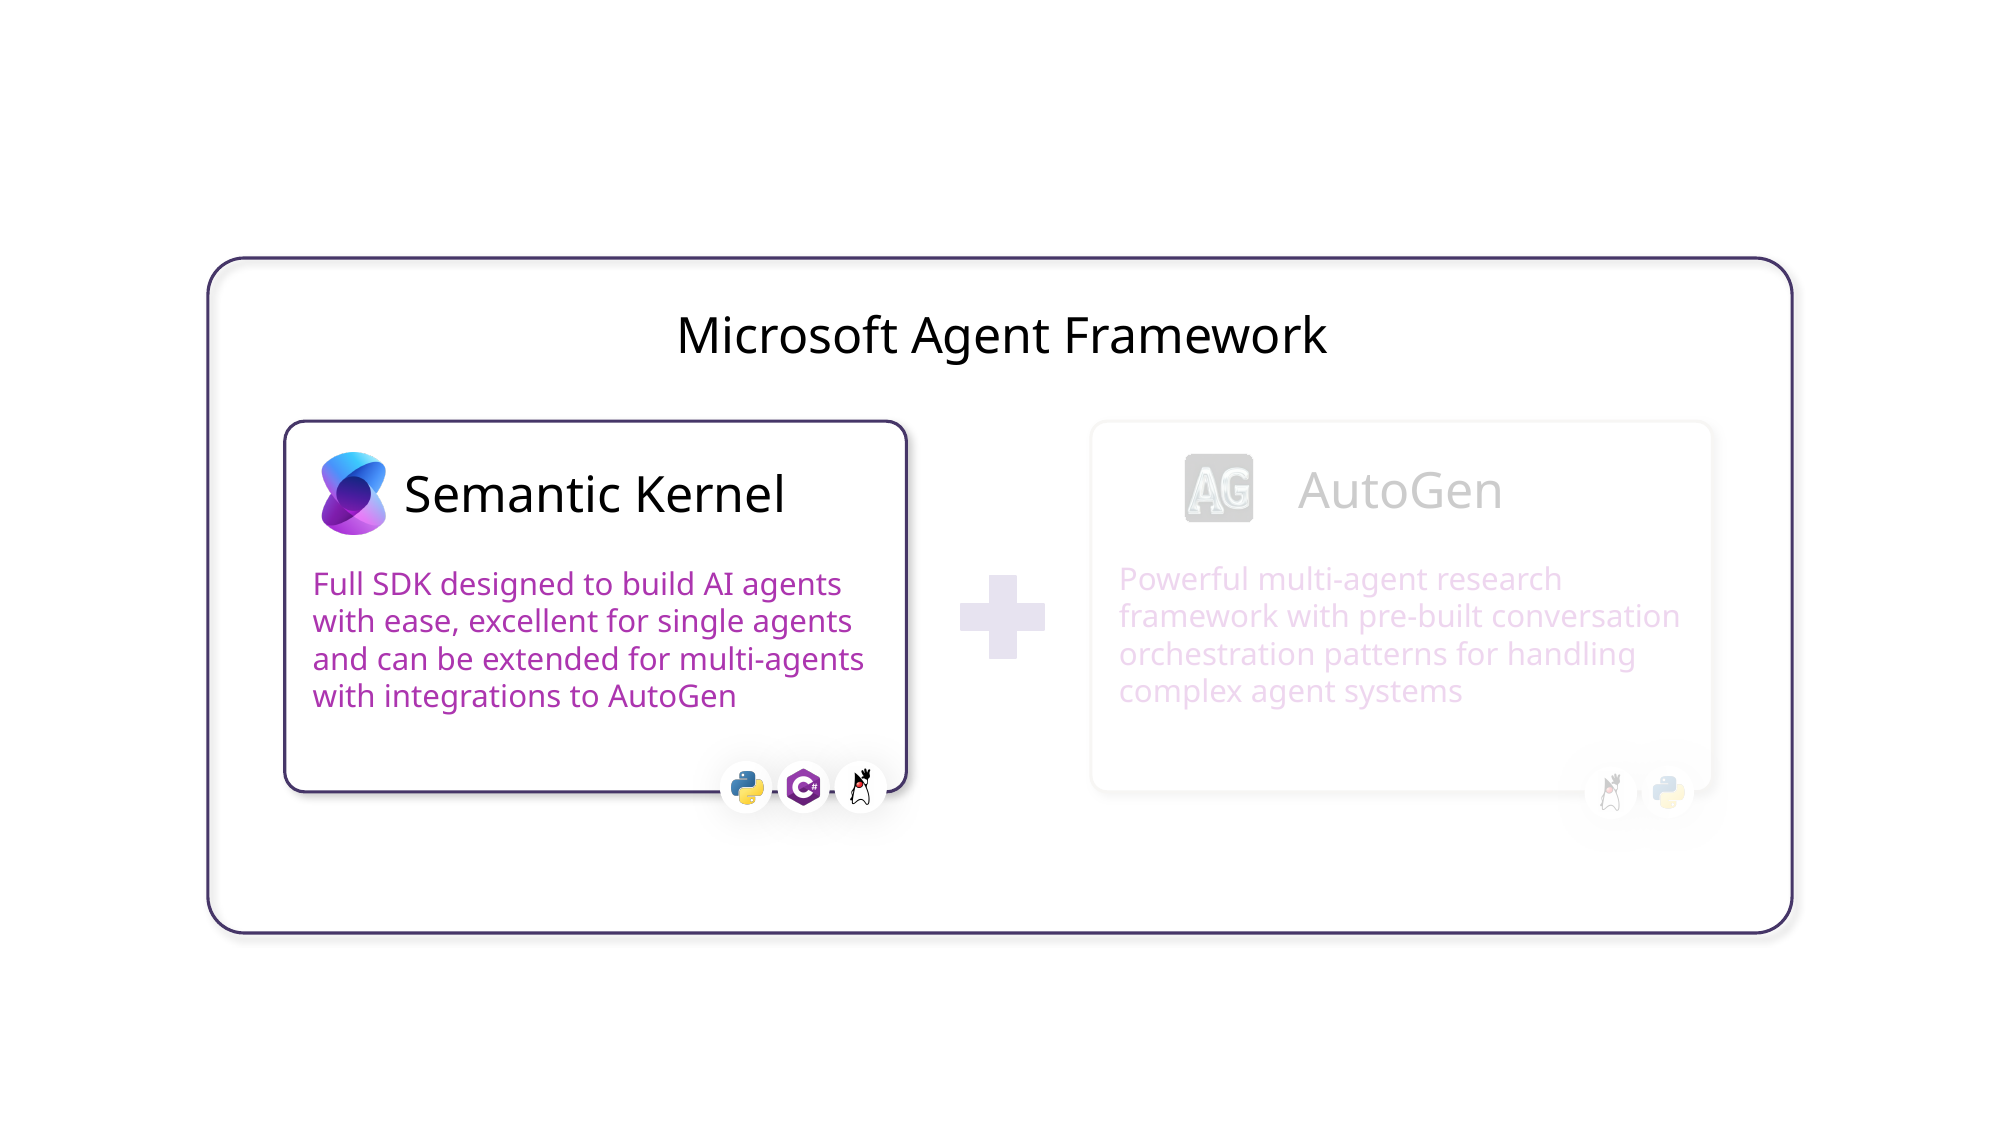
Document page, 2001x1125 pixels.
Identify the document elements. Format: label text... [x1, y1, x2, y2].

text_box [1584, 766, 1638, 820]
text_box [932, 386, 1742, 868]
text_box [1641, 765, 1695, 819]
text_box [719, 760, 772, 814]
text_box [264, 420, 1733, 901]
text_box [206, 257, 1793, 934]
text_box Microsoft Agent Framework [671, 293, 1334, 405]
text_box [772, 756, 835, 819]
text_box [834, 760, 888, 814]
